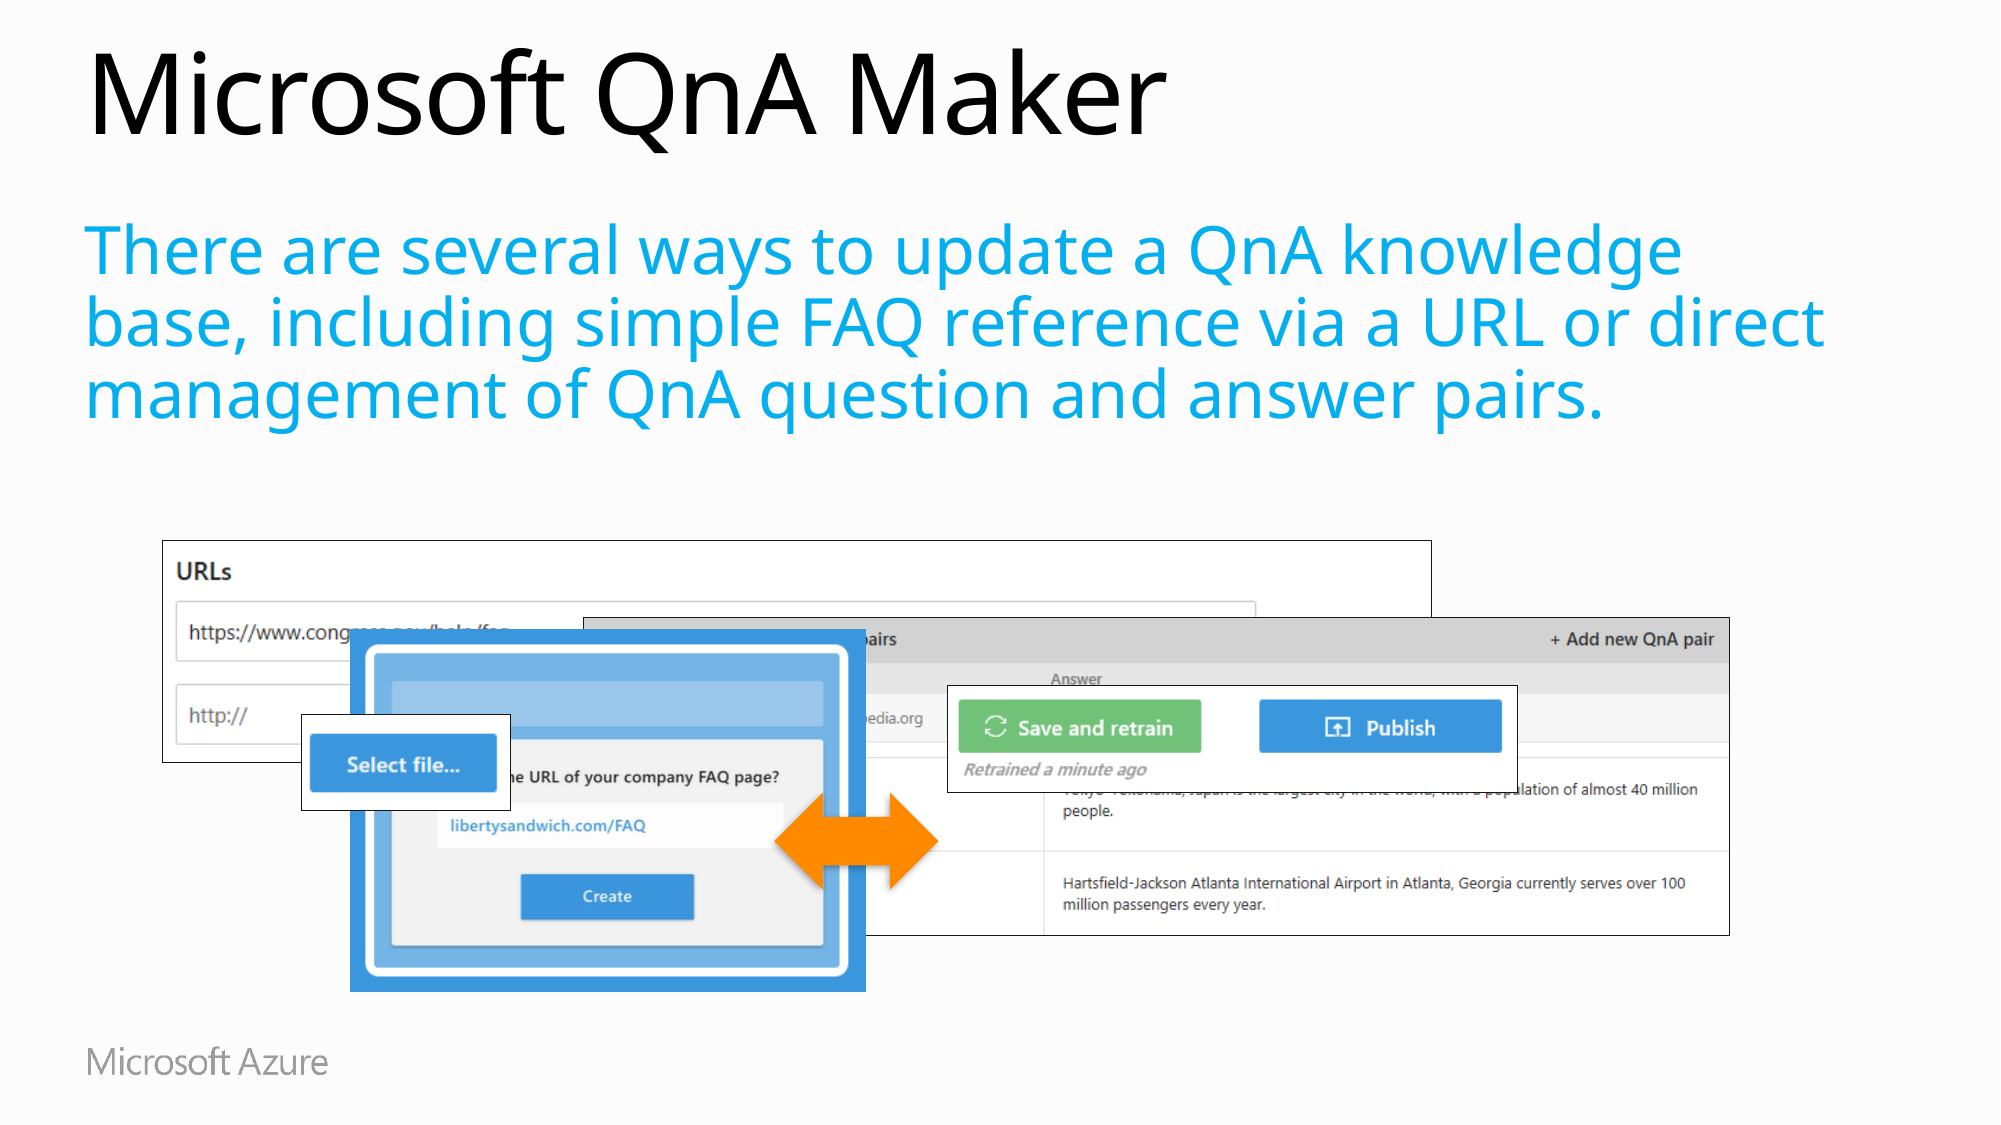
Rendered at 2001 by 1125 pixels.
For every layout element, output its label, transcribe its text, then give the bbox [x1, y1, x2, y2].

title Microsoft QnA Maker [85, 37, 1915, 161]
text_box There are several ways to update a QnA knowledge base, including simple FAQ reference via a URL or direct management of QnA question and answer pairs. [85, 217, 1835, 434]
picture [161, 539, 1730, 992]
